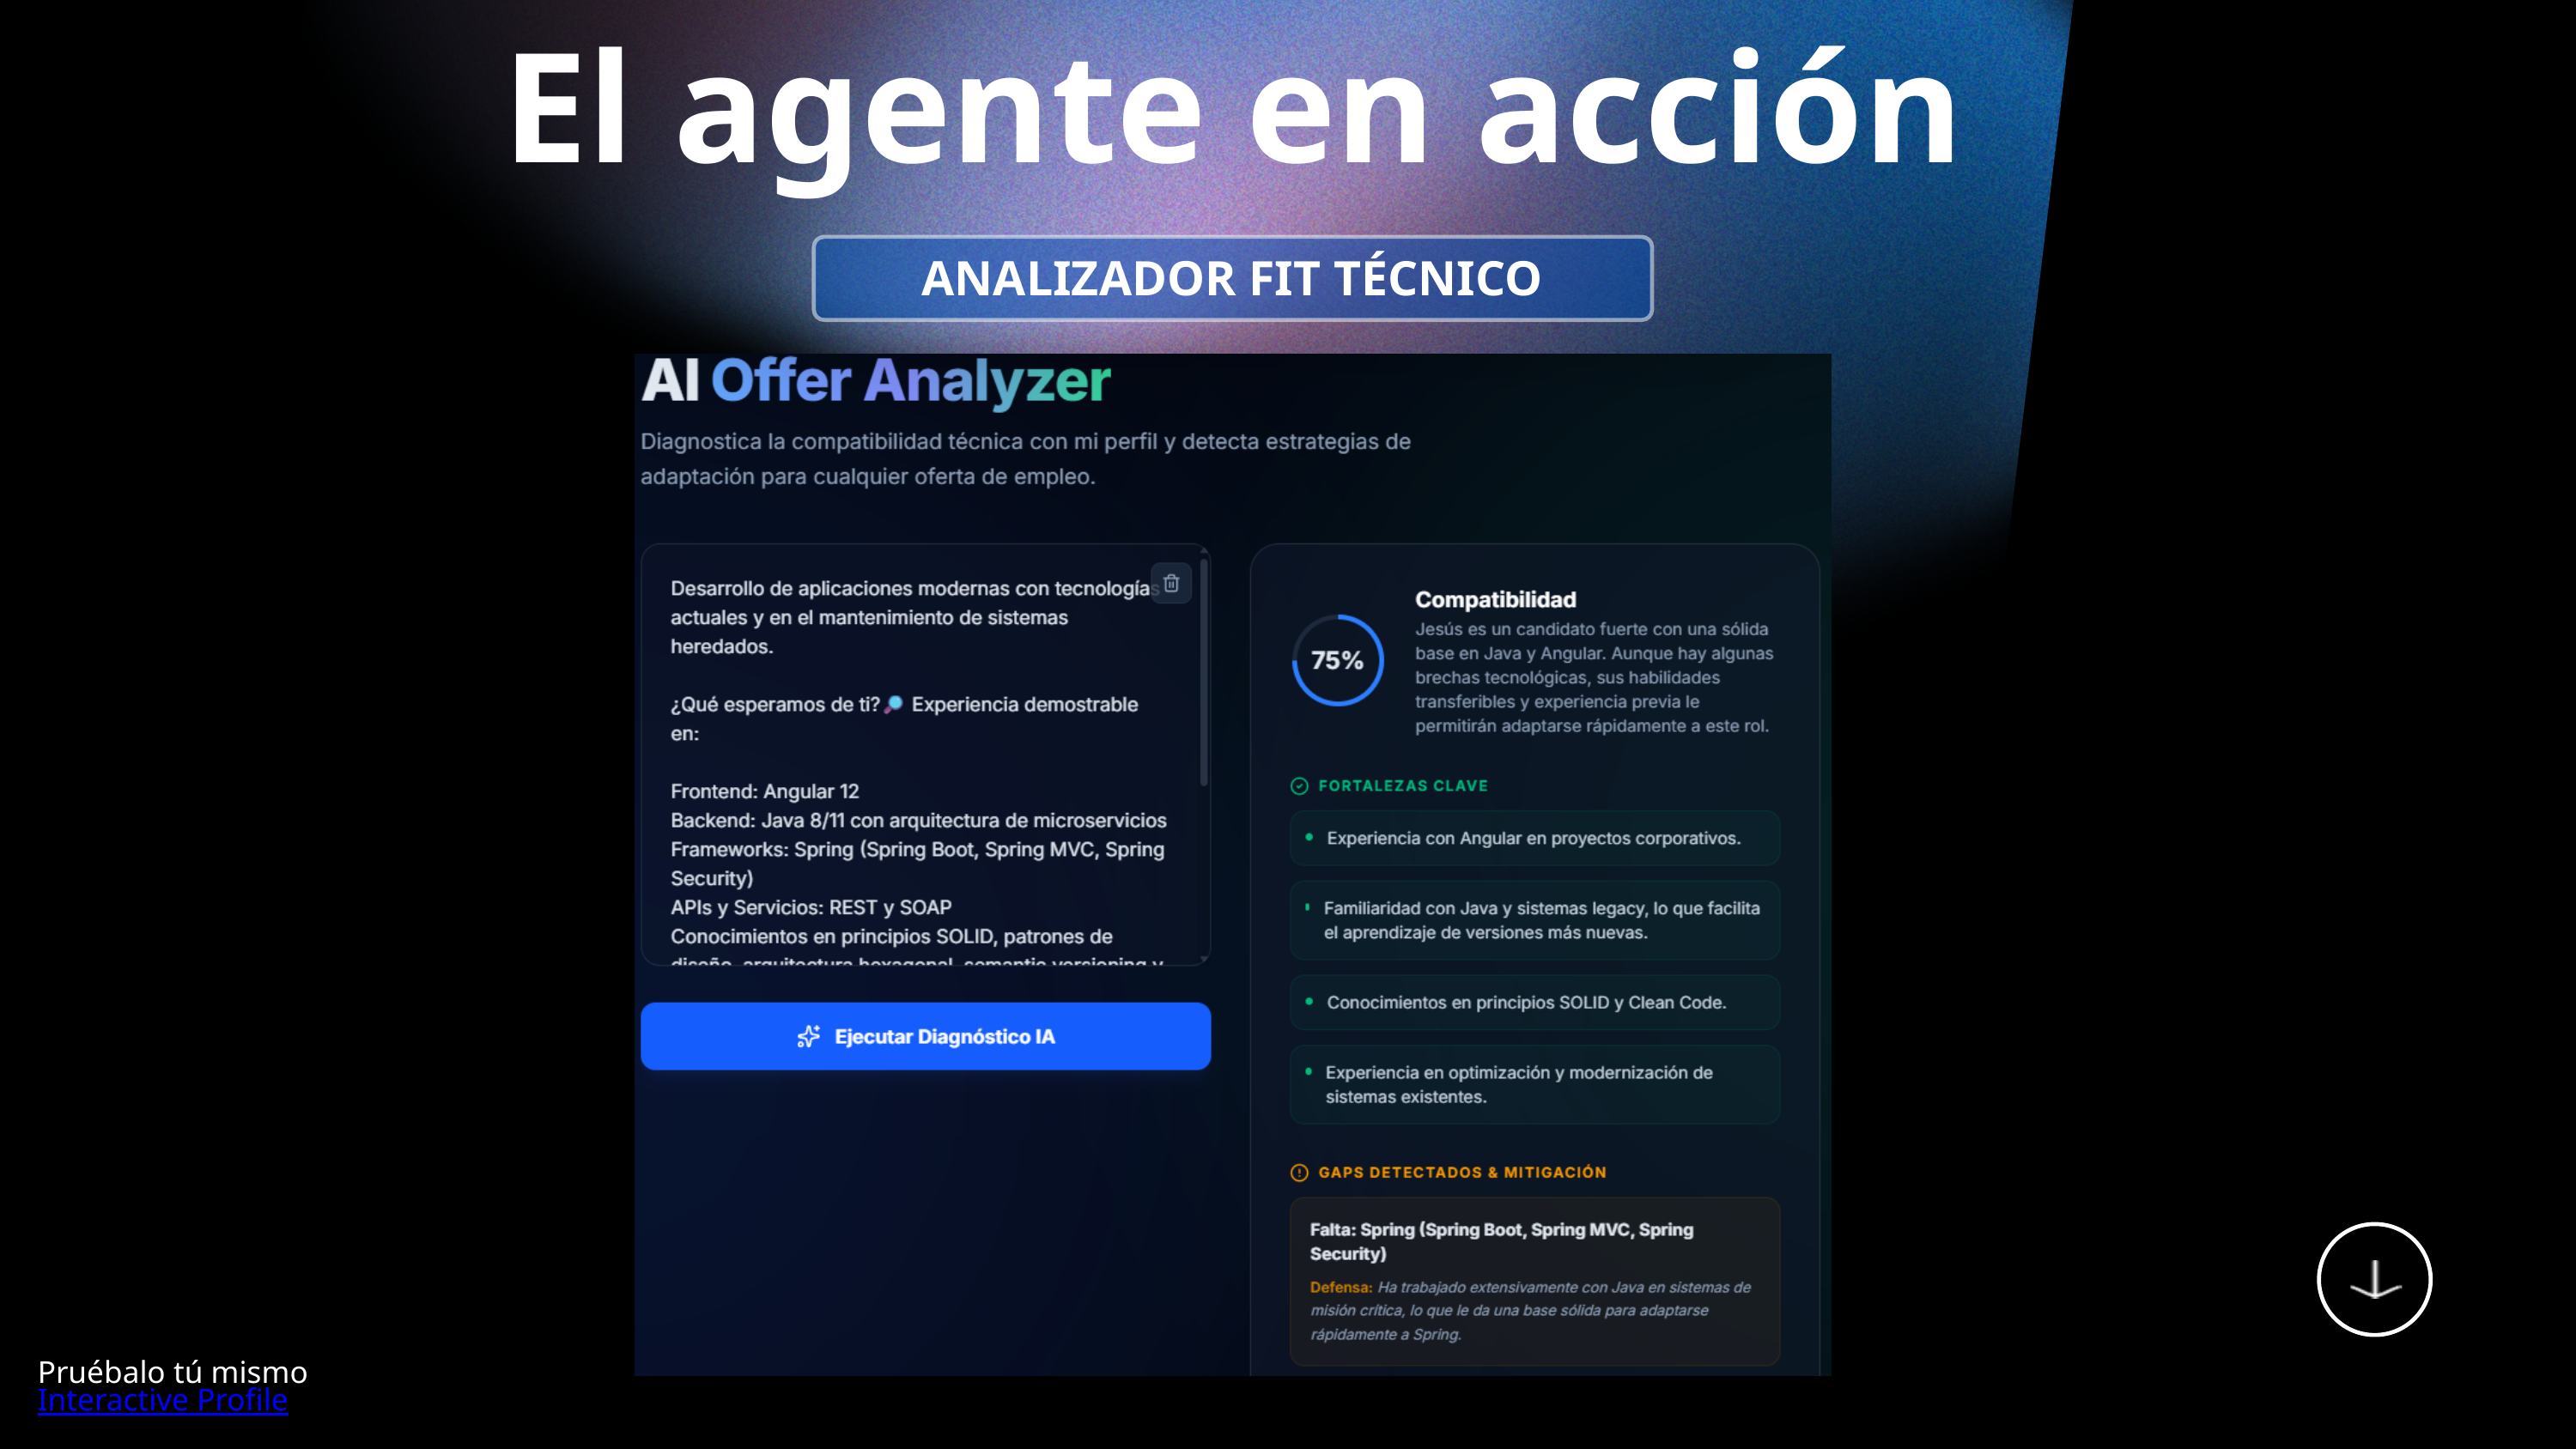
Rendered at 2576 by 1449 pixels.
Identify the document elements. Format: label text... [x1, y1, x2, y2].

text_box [2318, 1223, 2432, 1336]
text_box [813, 236, 1653, 320]
text_box El agente en acción [492, 28, 1974, 194]
text_box [634, 354, 1832, 1376]
text_box Pruébalo tú mismo Interactive Profile [37, 1356, 562, 1422]
text_box [243, 0, 2074, 724]
